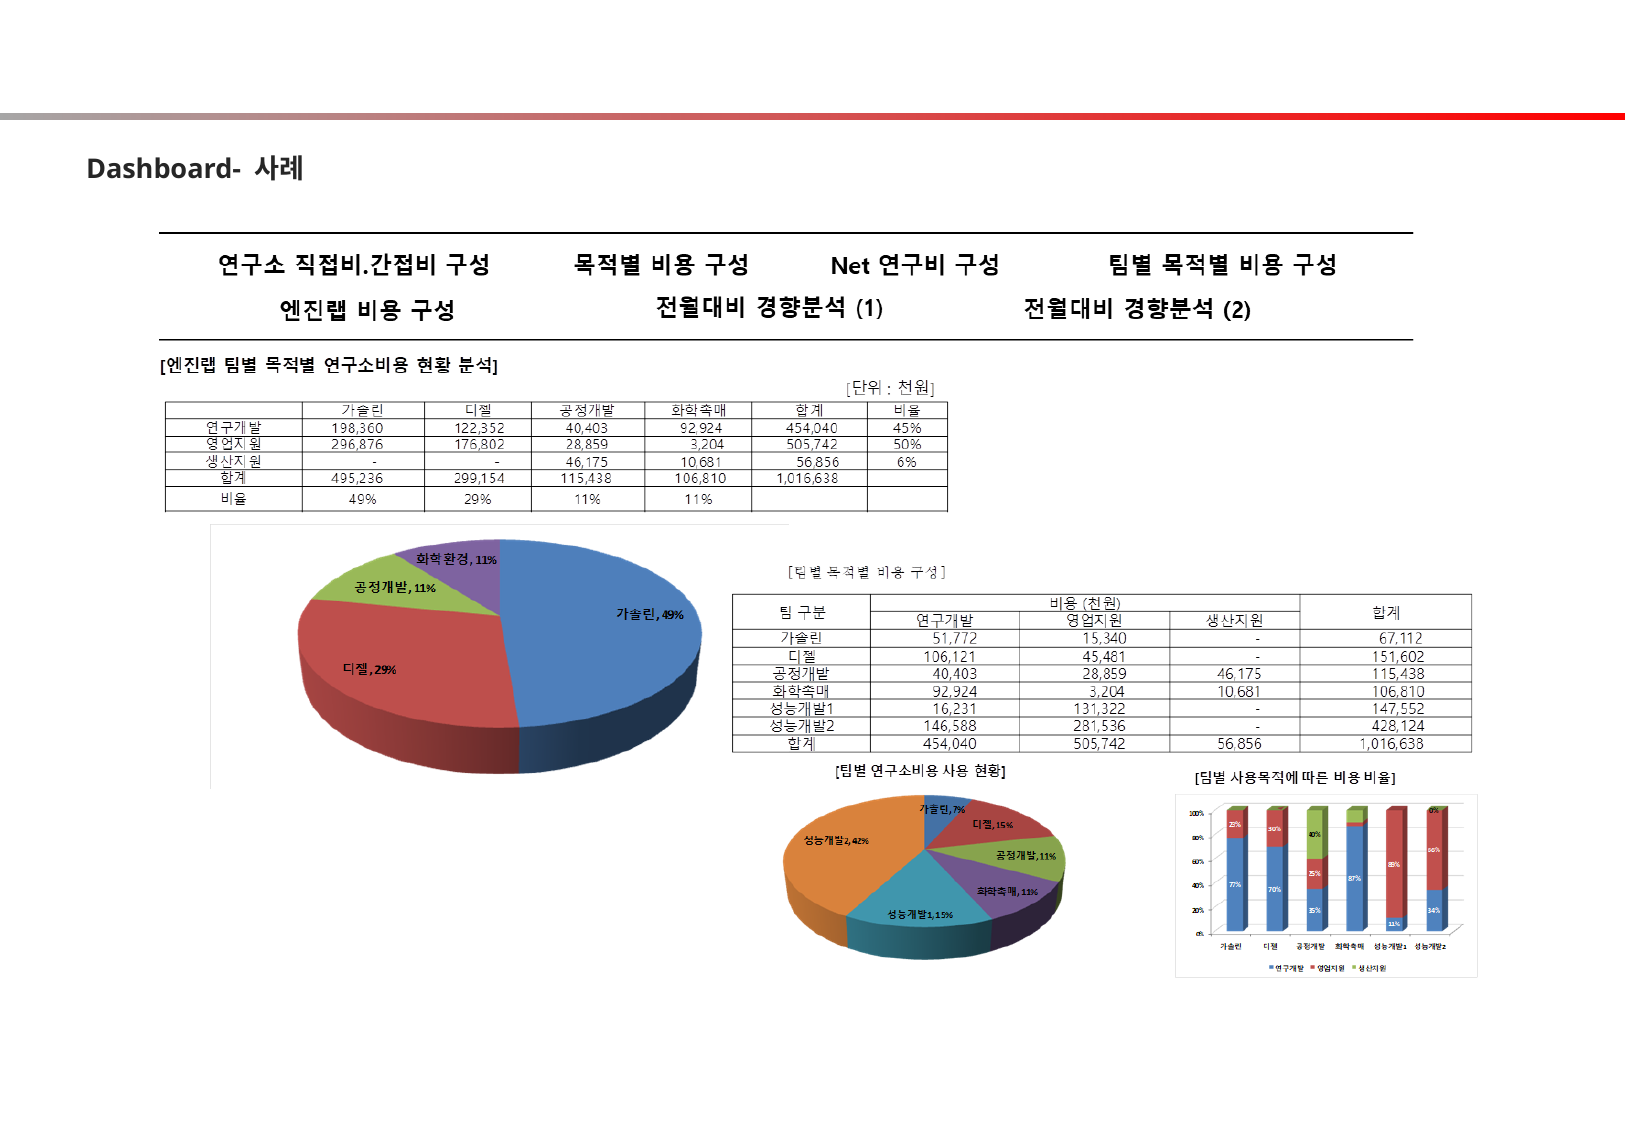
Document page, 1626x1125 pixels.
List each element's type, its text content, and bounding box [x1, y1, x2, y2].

picture [148, 232, 1482, 979]
text_box Dashboard- 사례 [71, 128, 319, 192]
